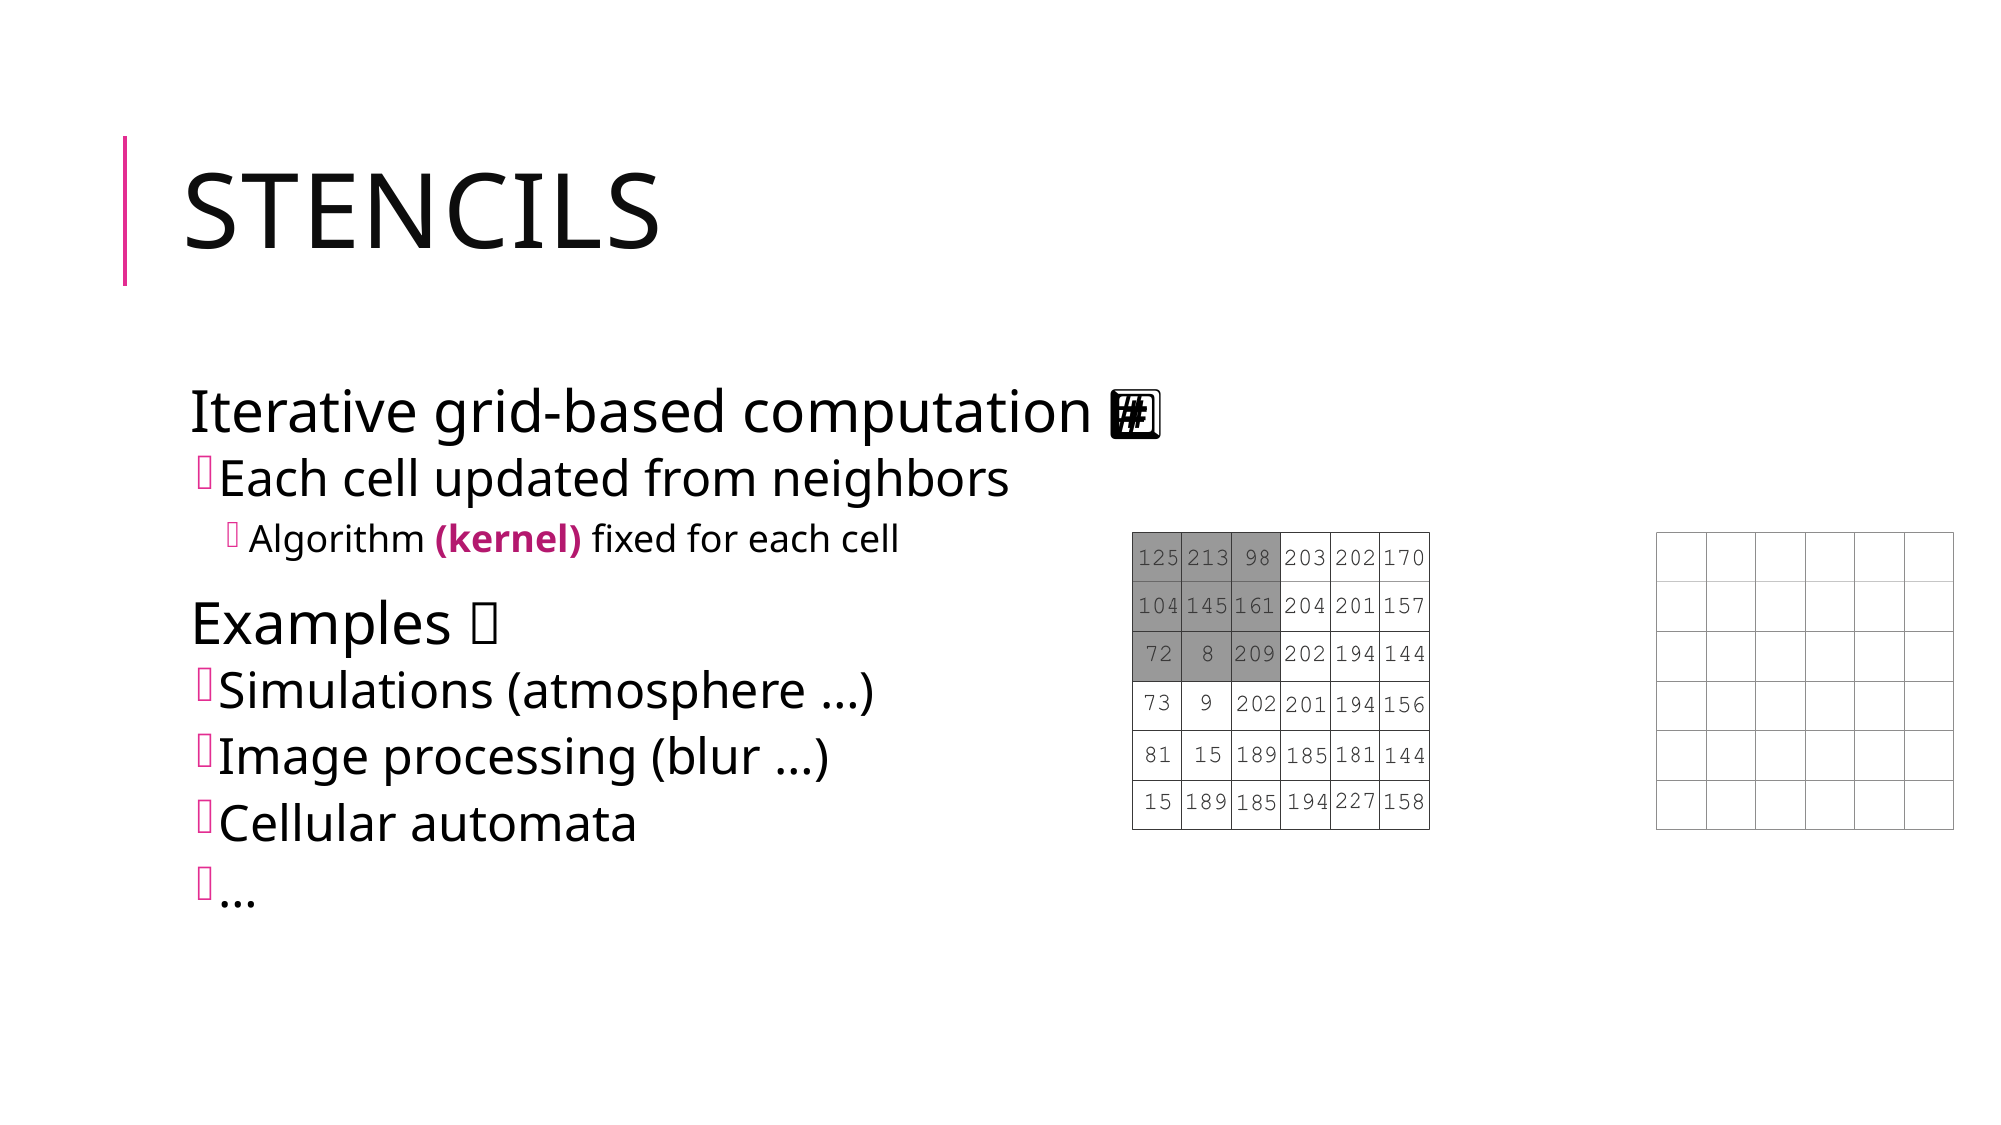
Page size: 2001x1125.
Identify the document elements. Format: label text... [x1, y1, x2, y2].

list Iterative grid-based computation #️⃣ Each cell updated from neighbors Algorithm (kernel) fixed for each cell Examples 🧪 Simulations (atmosphere …) Image processing (blur …) Cellular automata … [168, 375, 1763, 1035]
picture [1079, 522, 2000, 836]
title Stencils [168, 96, 1763, 342]
